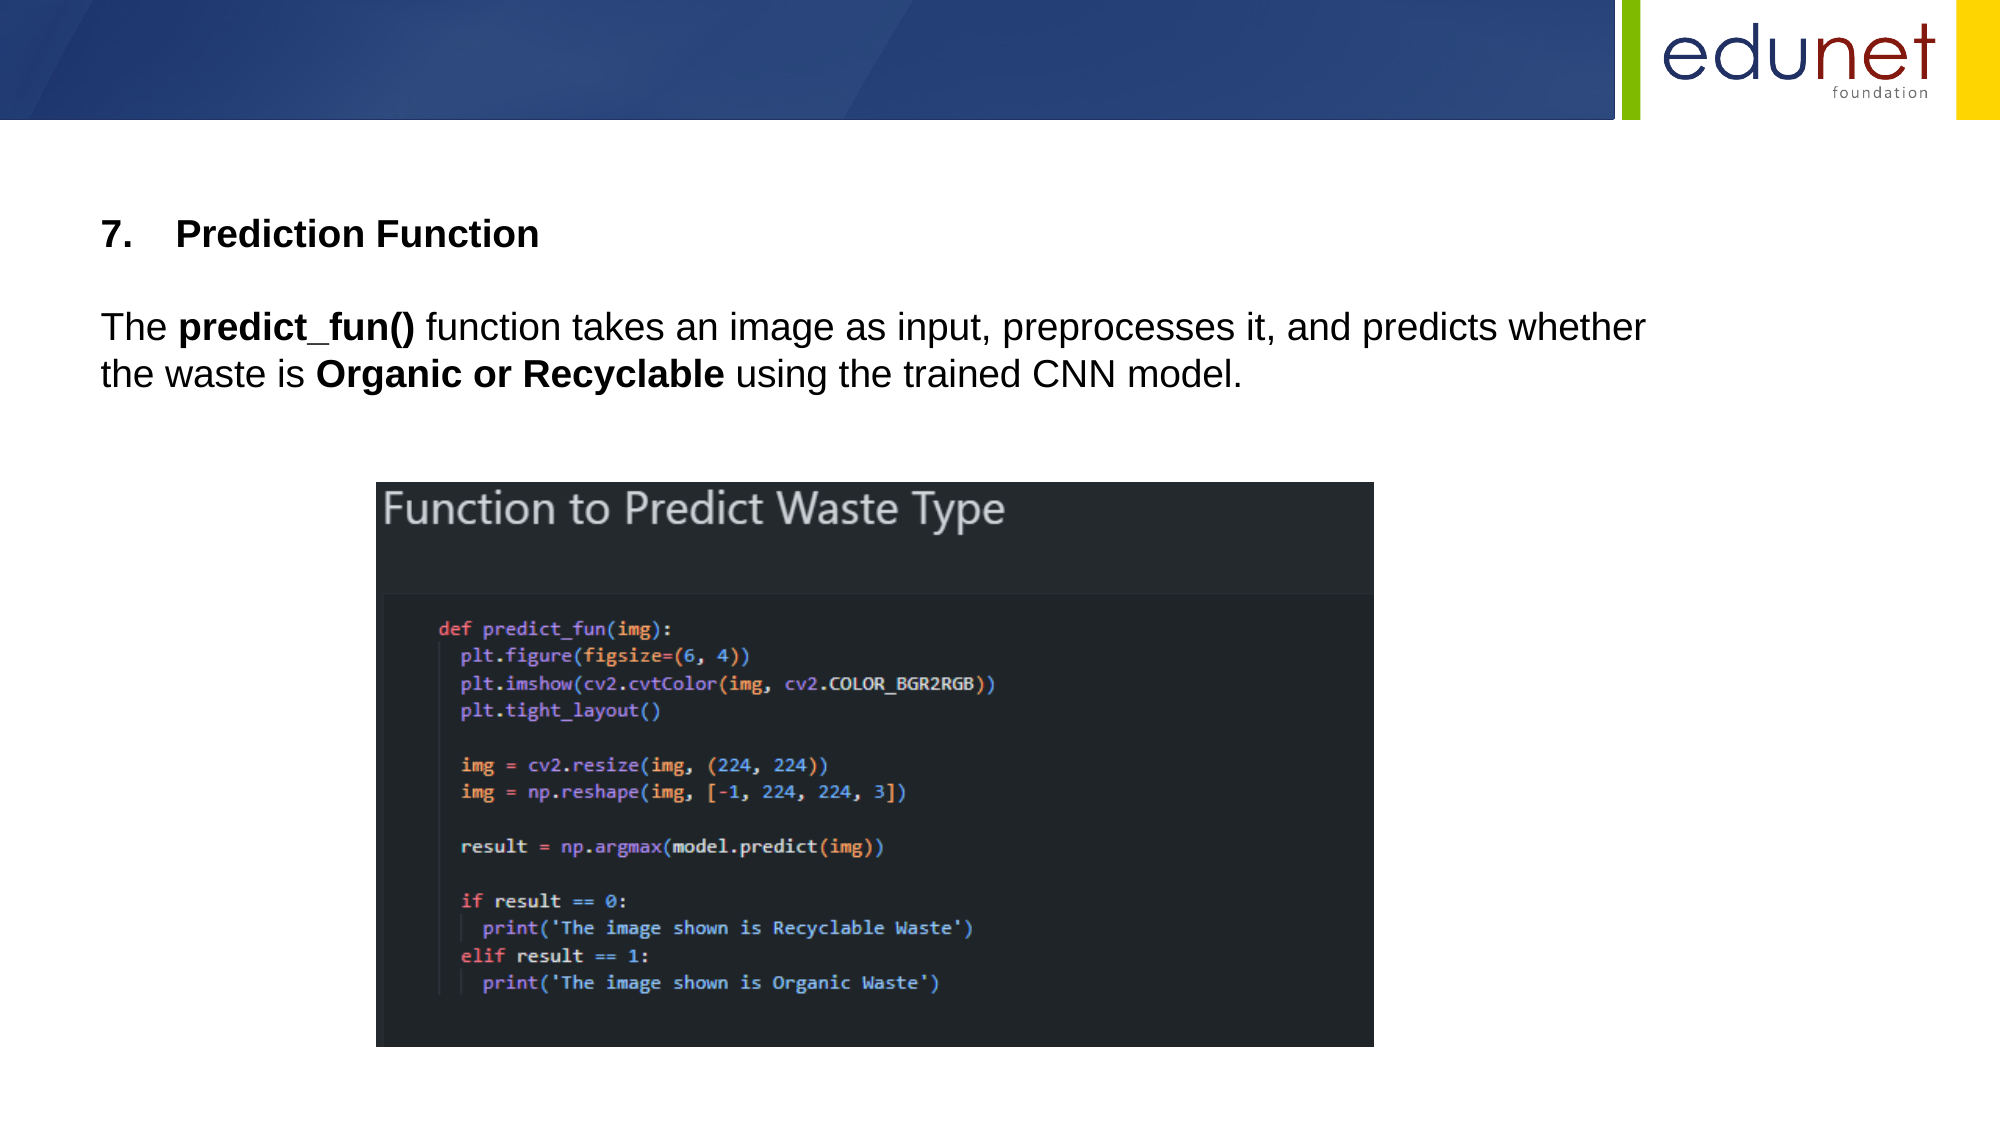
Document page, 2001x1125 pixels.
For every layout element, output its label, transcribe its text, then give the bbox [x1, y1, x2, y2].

picture [1652, 12, 1948, 108]
text_box Prediction Function The predict_fun() function takes an image as input, preprocesses it, and predicts whether the waste is Organic or Recyclable using the trained CNN model. [85, 200, 1664, 403]
picture [376, 482, 1374, 1047]
